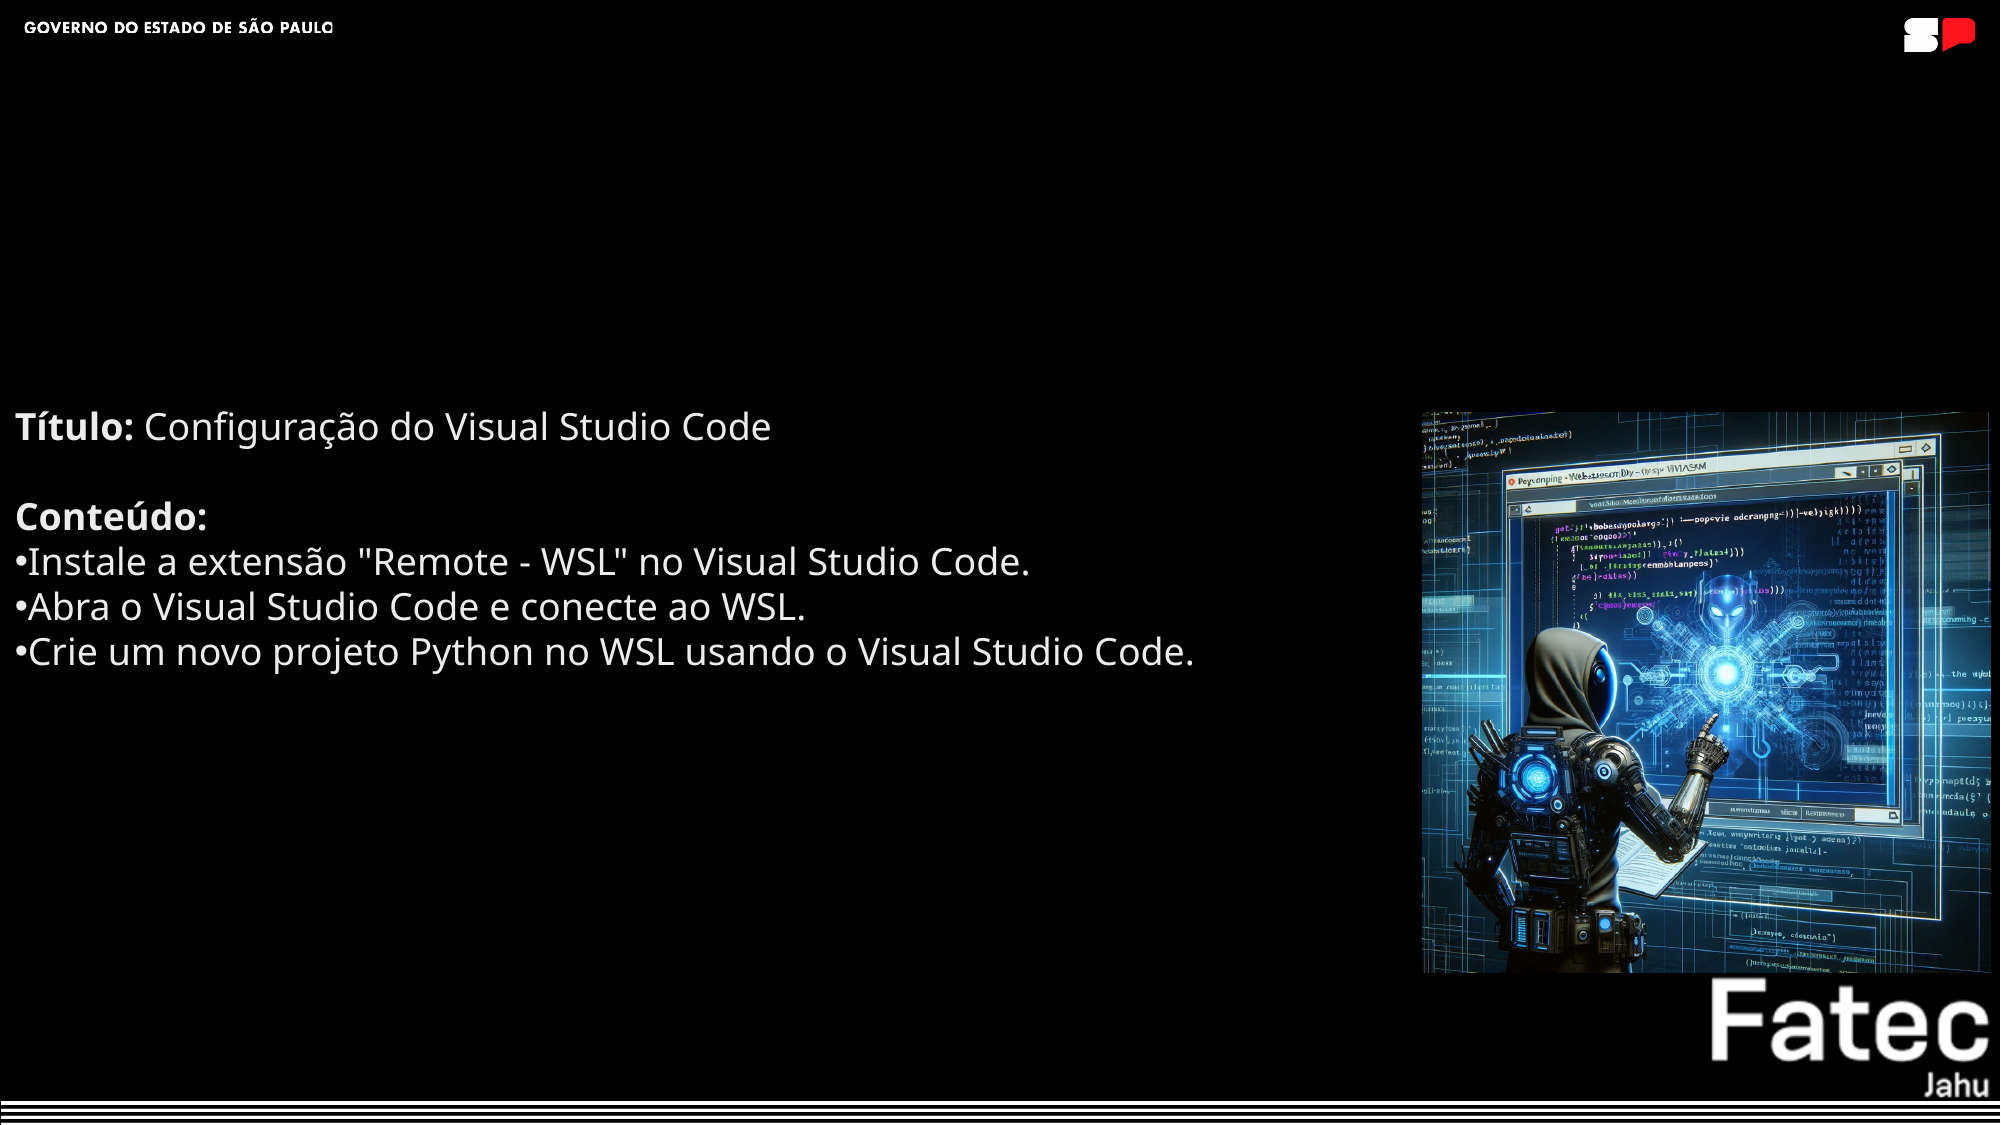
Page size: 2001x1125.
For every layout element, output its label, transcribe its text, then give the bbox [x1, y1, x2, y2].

picture [1706, 950, 1996, 1110]
text_box [1421, 411, 1992, 974]
text_box Título: Configuração do Visual Studio Code Conteúdo: Instale a extensão "Remote - WSL" no Visual Studio Code. Abra o Visual Studio Code e conecte ao WSL. Crie um novo projeto Python no WSL usando o Visual Studio Code. [0, 395, 1422, 681]
